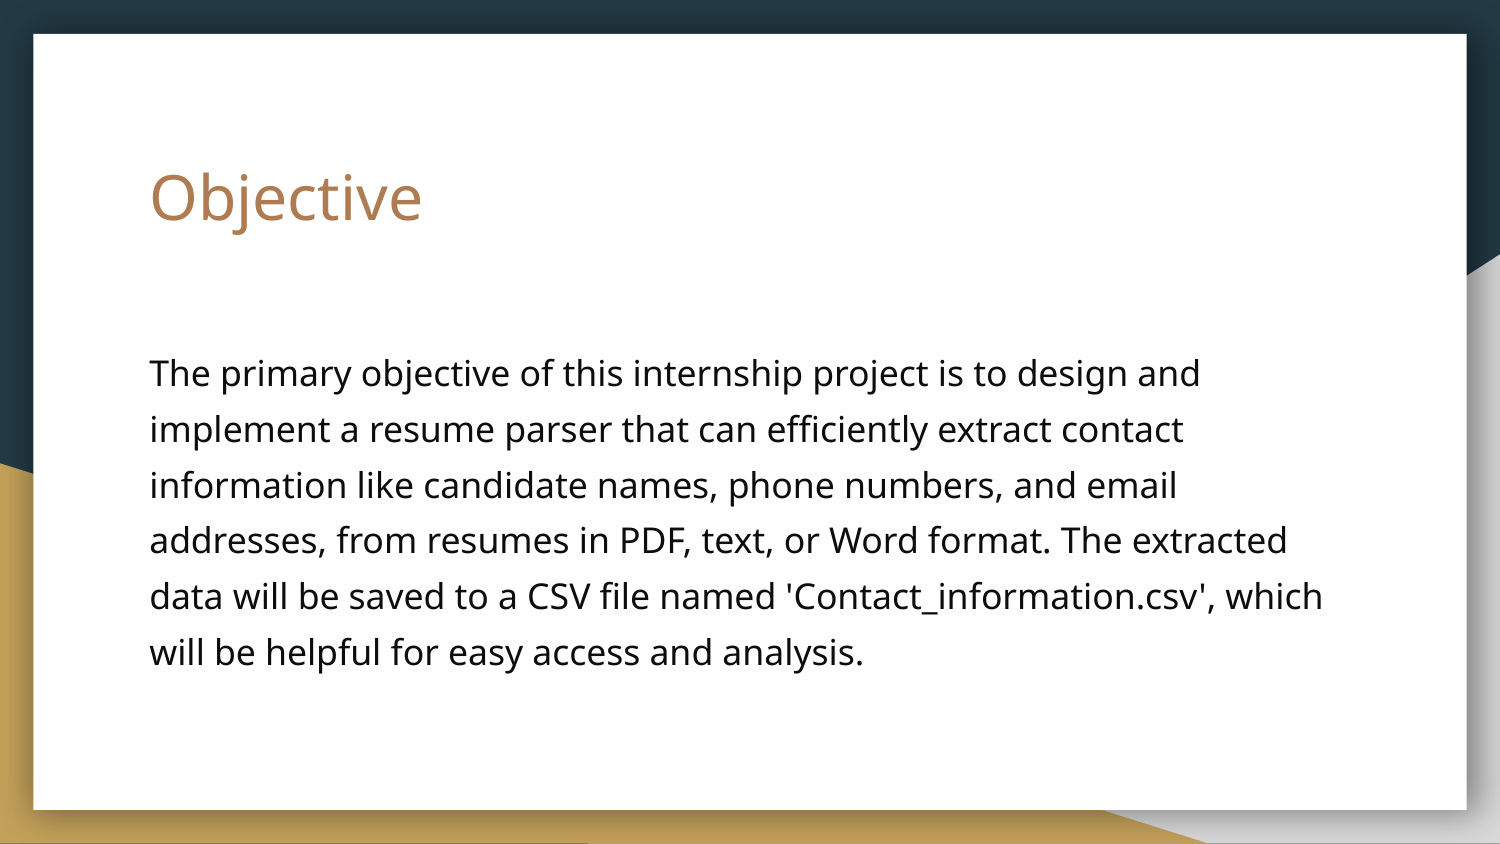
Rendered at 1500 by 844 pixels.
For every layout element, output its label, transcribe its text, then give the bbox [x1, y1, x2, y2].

title Objective [134, 138, 1366, 296]
list The primary objective of this internship project is to design and implement a resume parser that can efficiently extract contact information like candidate names, phone numbers, and email addresses, from resumes in PDF, text, or Word format. The extracted data will be saved to a CSV file named 'Contact_information.csv', which will be helpful for easy access and analysis. [134, 326, 1366, 729]
